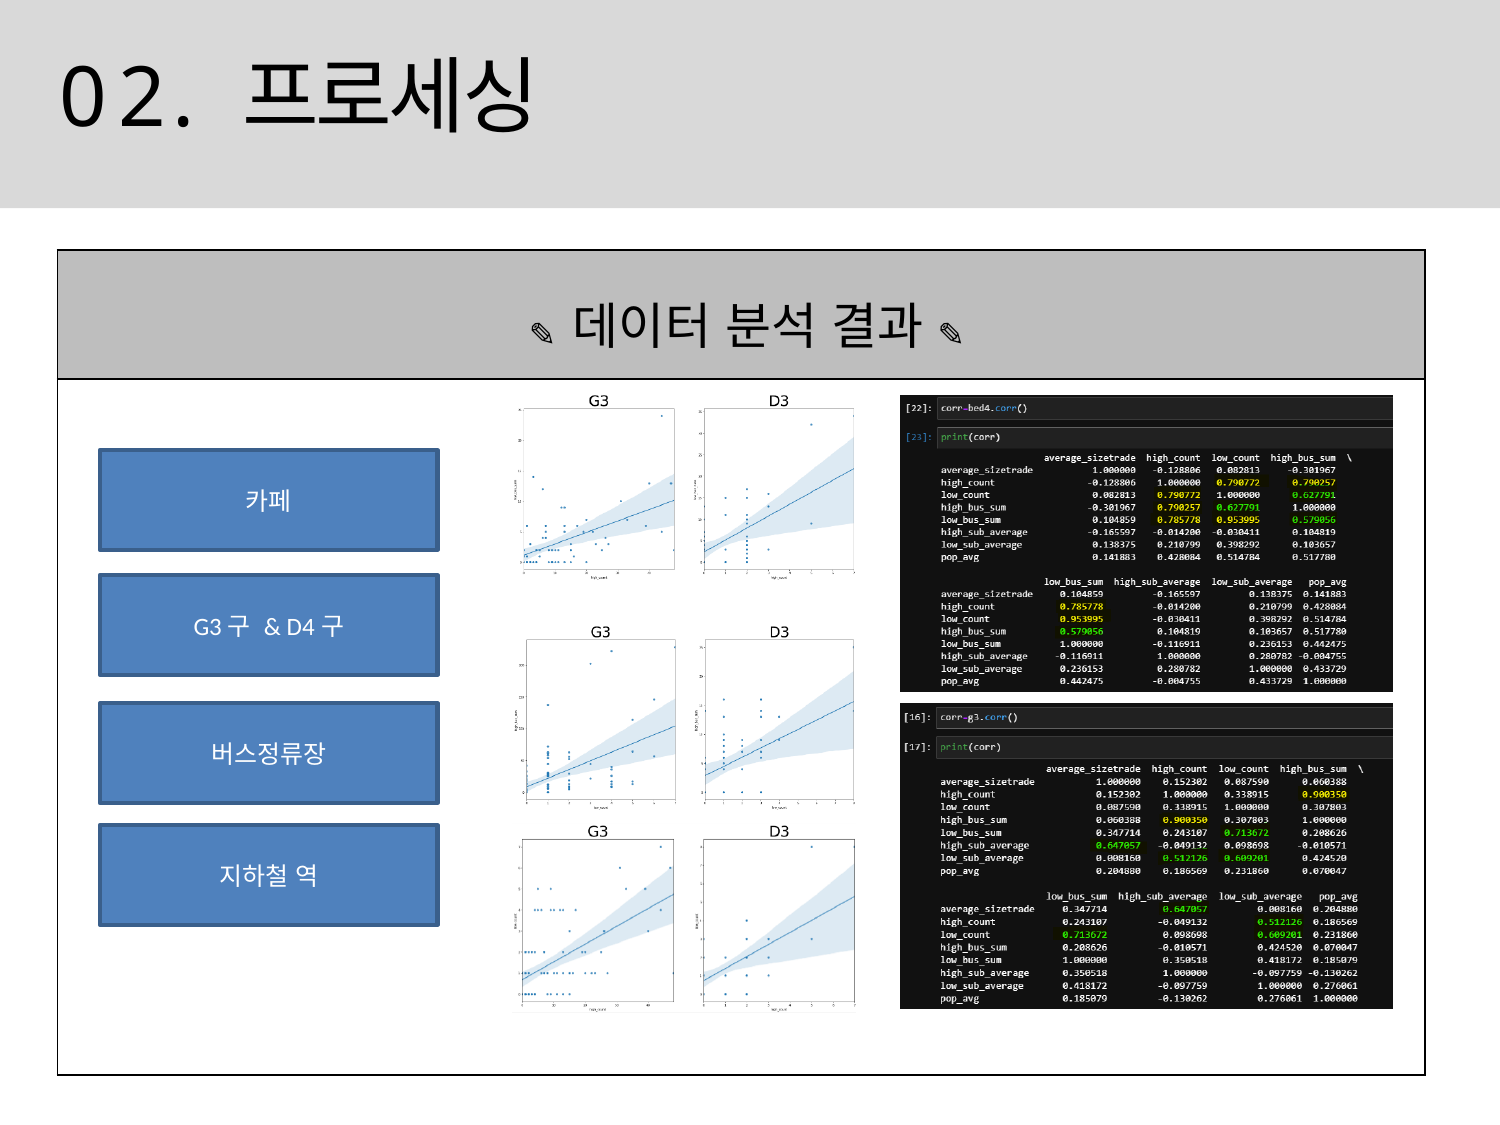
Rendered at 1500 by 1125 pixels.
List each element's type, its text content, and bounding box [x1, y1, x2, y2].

table_cell [58, 380, 1424, 1074]
text_box G3구 & D4구 [98, 573, 440, 677]
title 02. 프로세싱 [57, 75, 541, 232]
picture [512, 393, 856, 581]
picture [512, 823, 856, 1013]
picture [899, 394, 1393, 692]
text_box [0, 0, 1500, 75]
picture [512, 624, 856, 811]
picture [900, 702, 1393, 1009]
text_box 지하철 역 [98, 823, 440, 927]
table_header ✎ 데이터 분석 결과 ✎ [58, 251, 1424, 378]
text_box 카페 [98, 448, 440, 552]
text_box 버스정류장 [98, 701, 440, 805]
